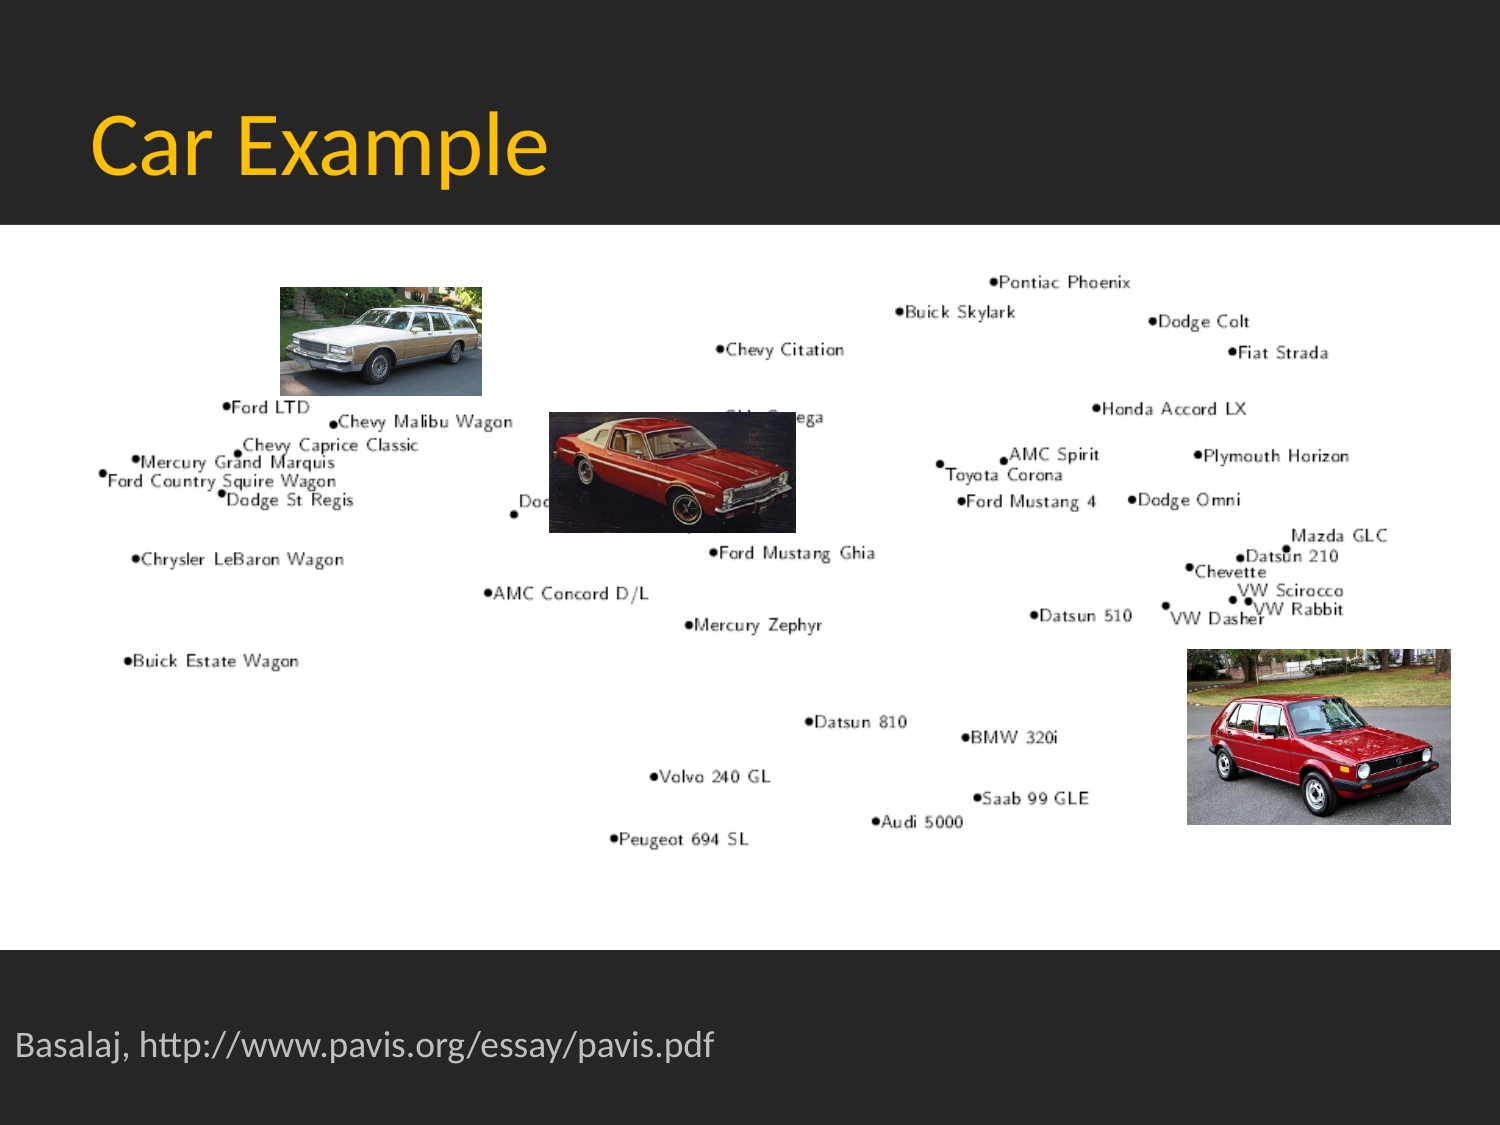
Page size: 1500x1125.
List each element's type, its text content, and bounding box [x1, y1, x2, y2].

text_box [0, 223, 1500, 952]
text_box Basalaj, http://www.pavis.org/essay/pavis.pdf [0, 1012, 763, 1073]
title Car Example [75, 45, 1425, 233]
picture [64, 246, 1452, 879]
